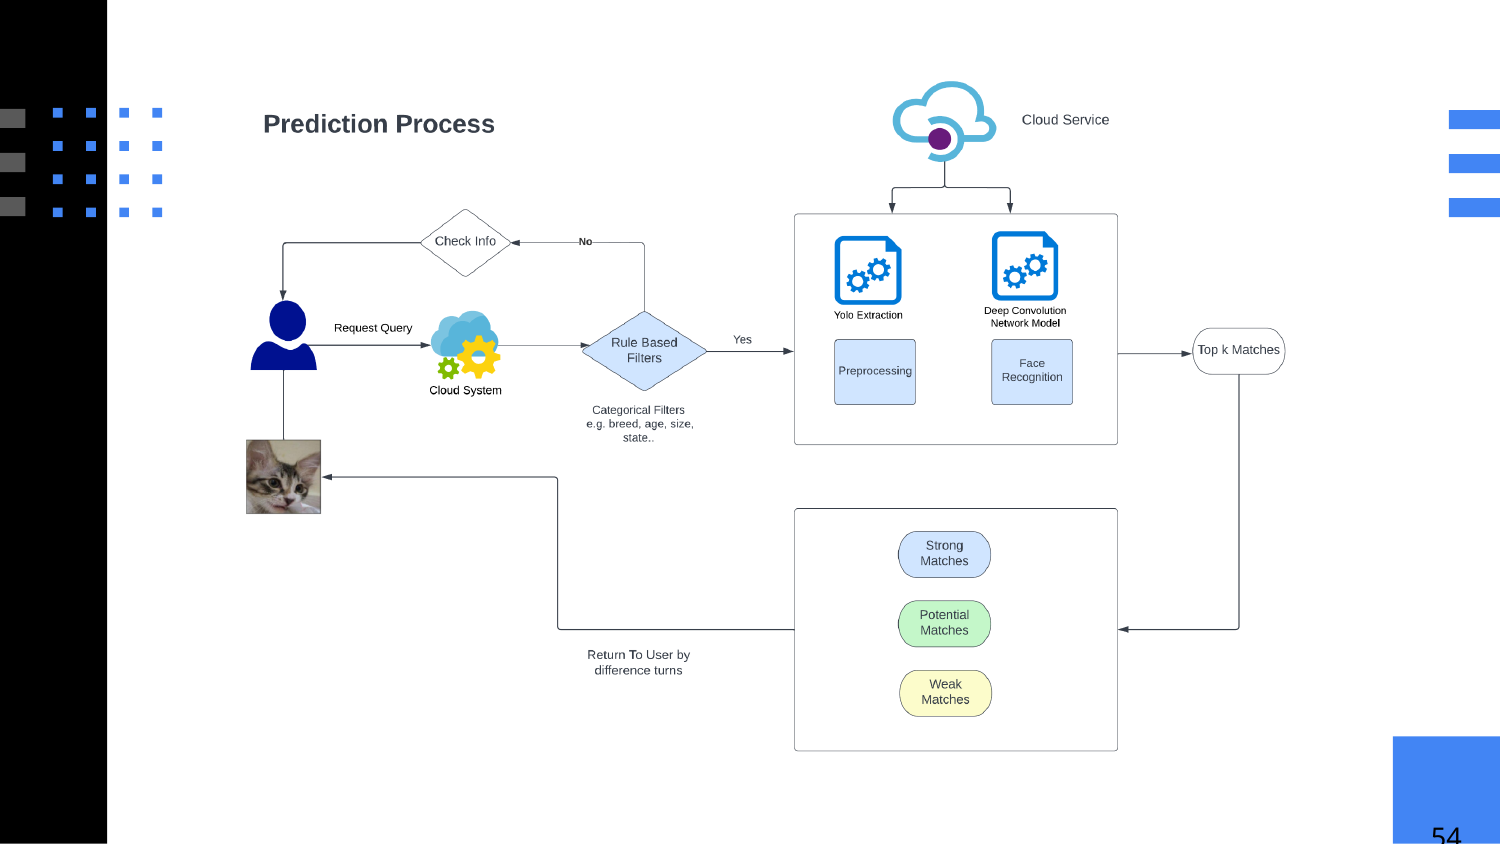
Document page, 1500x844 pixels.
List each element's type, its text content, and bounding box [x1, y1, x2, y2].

slide_number ‹#› [1392, 785, 1500, 844]
picture [223, 58, 1308, 775]
